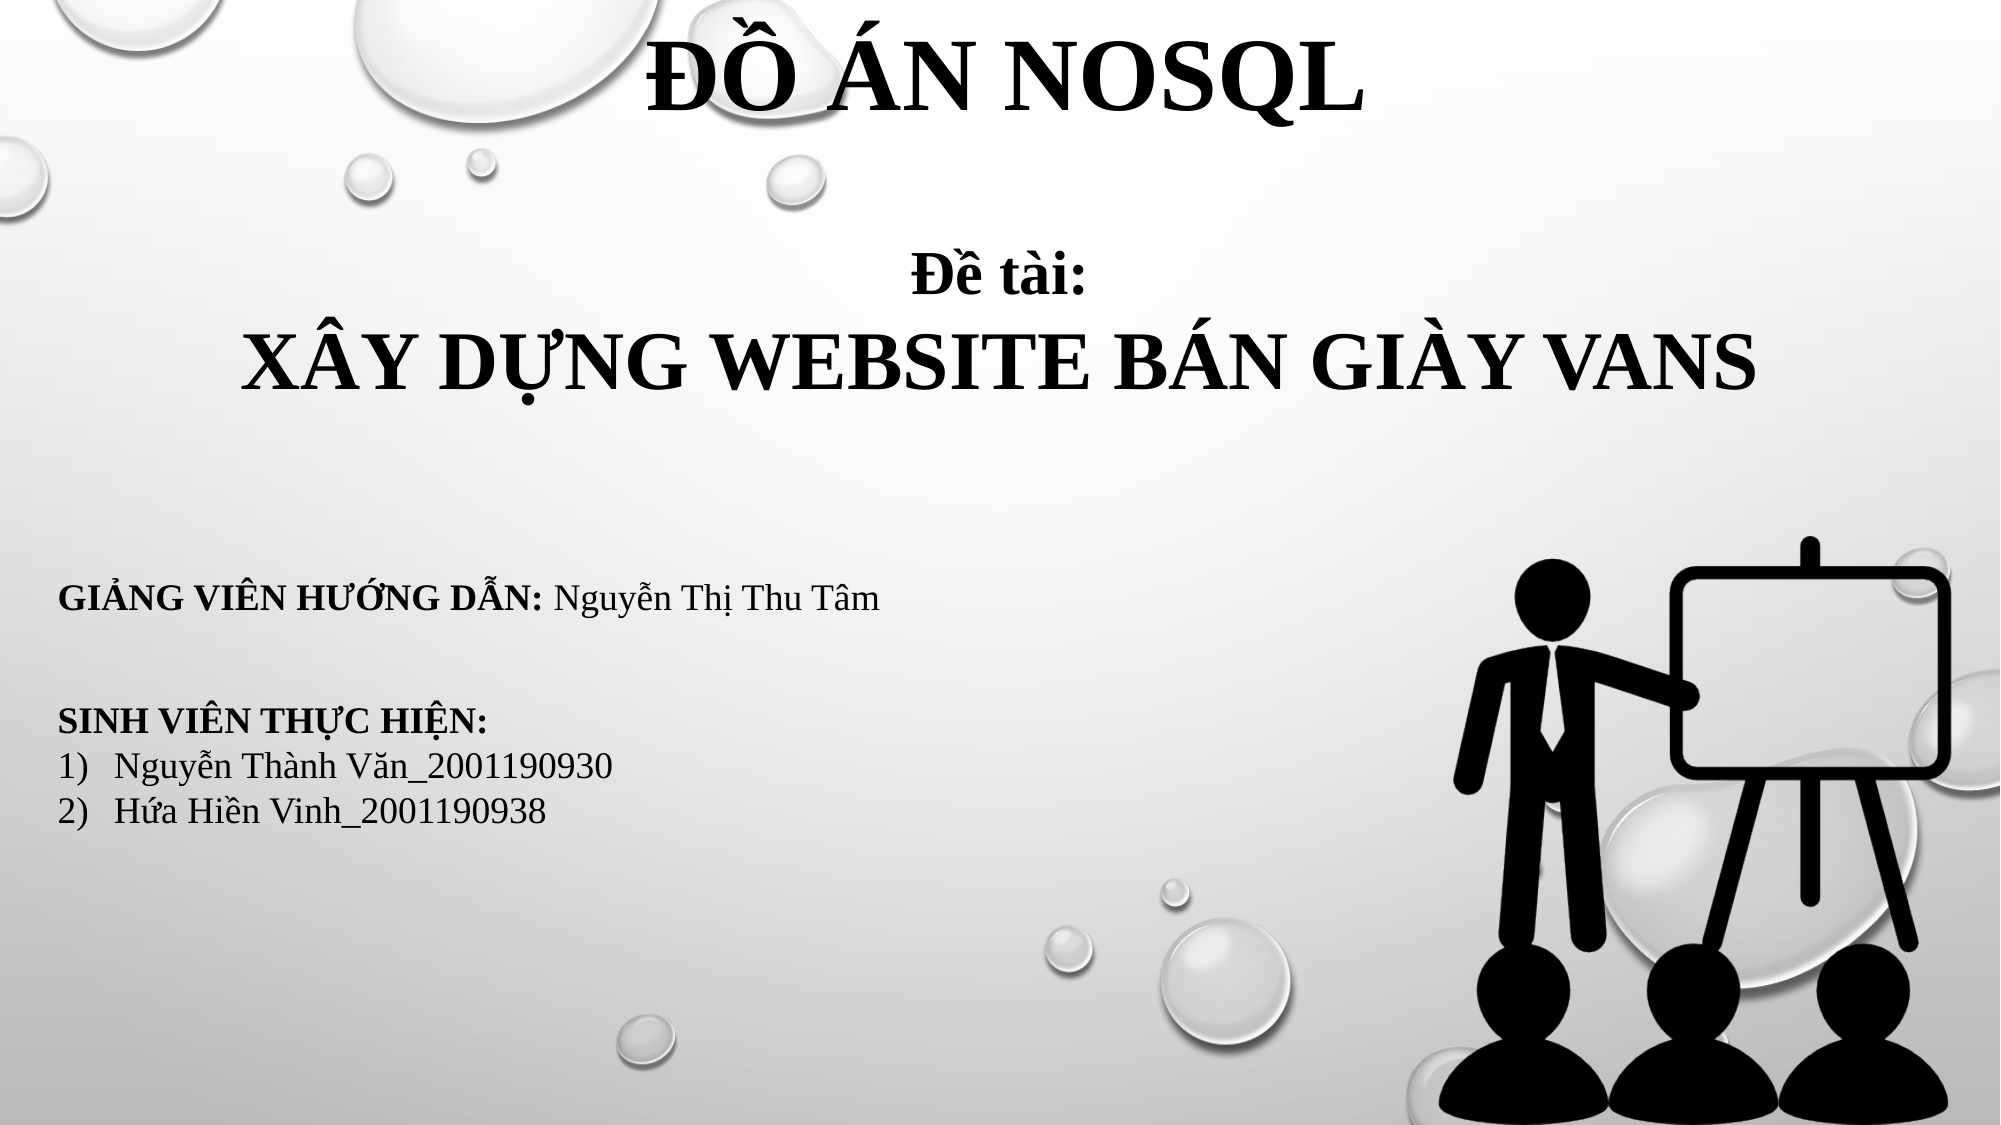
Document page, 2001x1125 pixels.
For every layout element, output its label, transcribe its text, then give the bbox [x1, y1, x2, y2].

title ĐỒ ÁN NOSQL [293, 0, 1720, 141]
picture [0, 0, 2000, 1125]
text_box SINH VIÊN THỰC HIỆN: Nguyễn Thành Văn_2001190930 Hứa Hiền Vinh_2001190938 [42, 688, 818, 839]
text_box GIẢNG VIÊN HƯỚNG DẪN: Nguyễn Thị Thu Tâm [42, 565, 952, 626]
text_box Đề tài: XÂY DỰNG WEBSITE BÁN GIÀY VANS [32, 224, 1968, 414]
